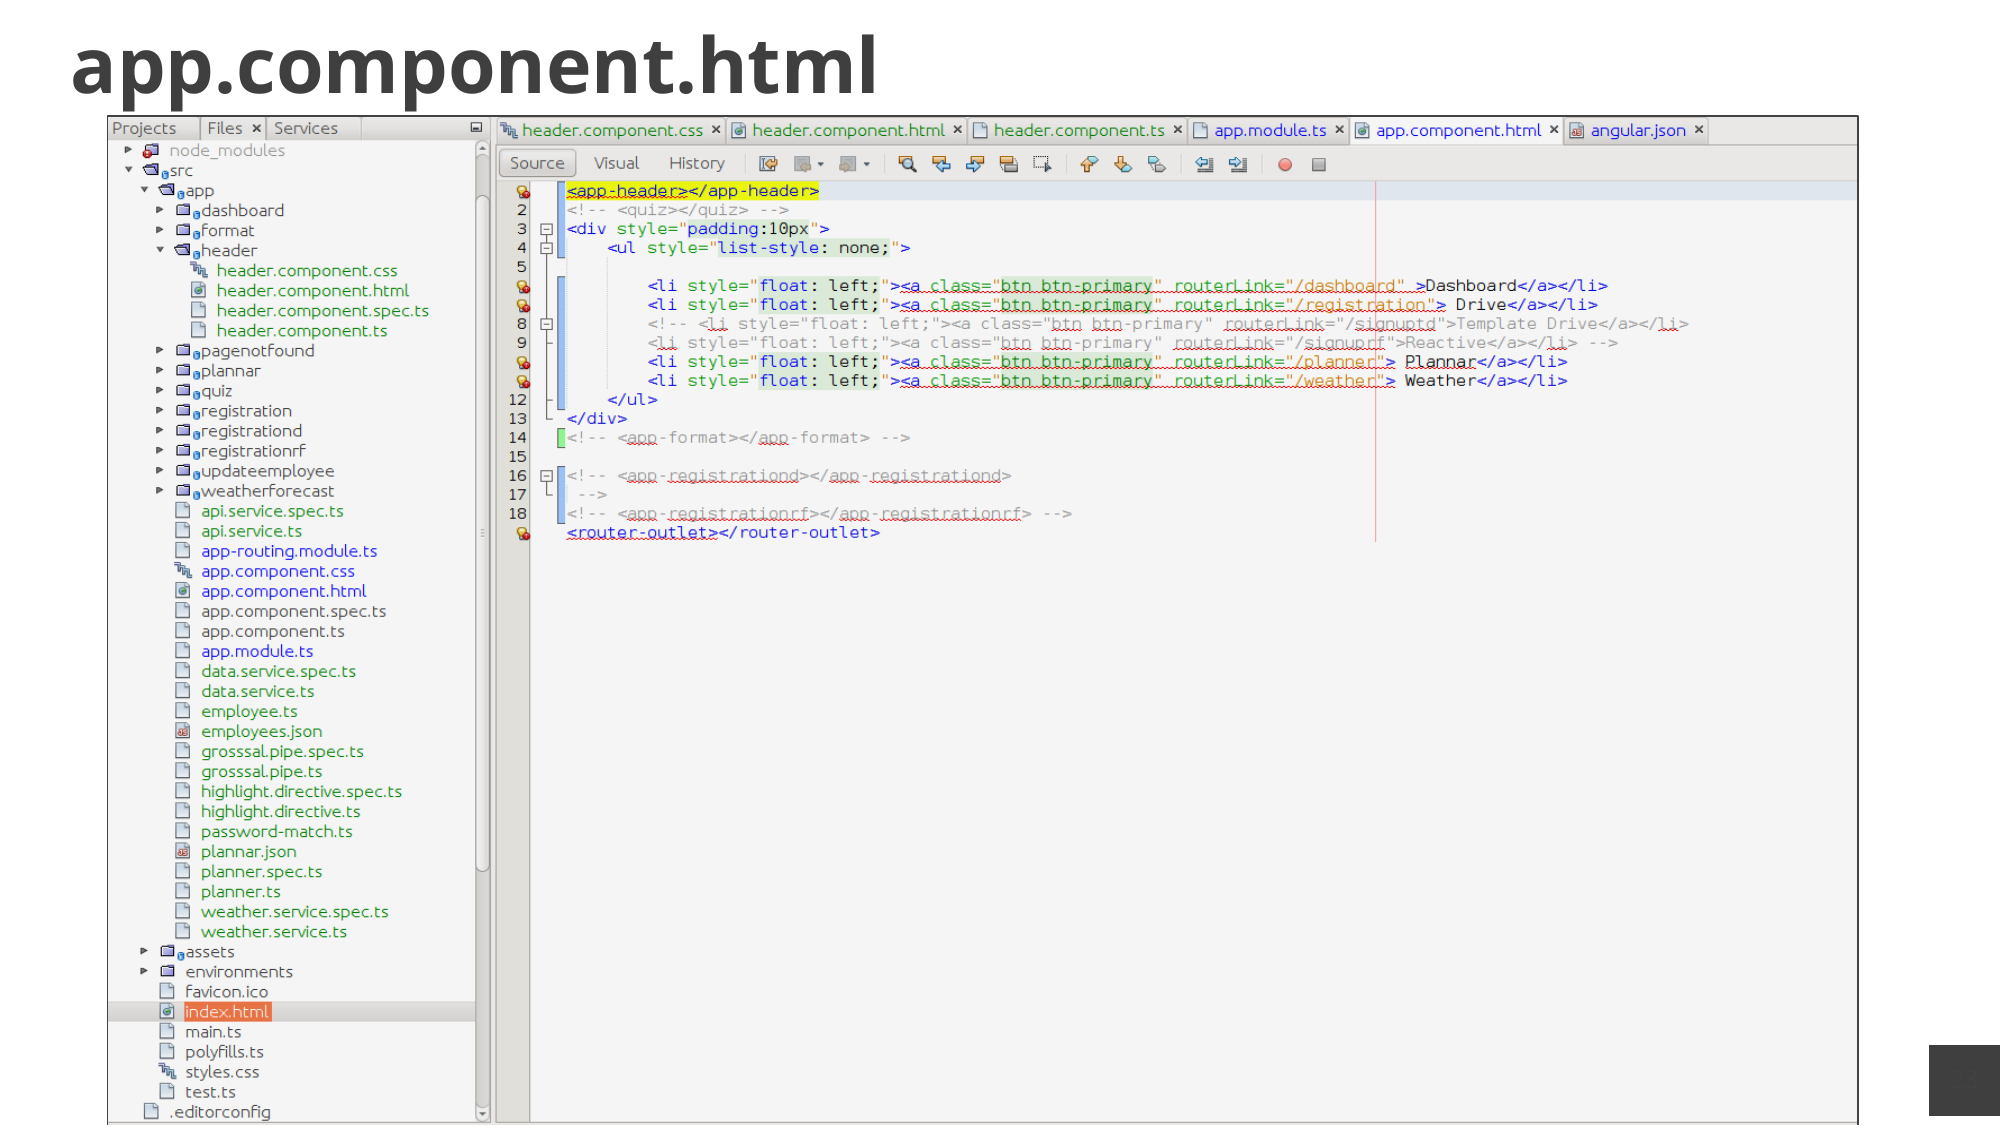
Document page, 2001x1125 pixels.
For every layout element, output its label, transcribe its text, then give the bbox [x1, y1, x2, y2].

title app.component.html [70, 33, 1930, 105]
picture [107, 116, 1858, 1125]
slide_number ‹#› [1929, 1045, 2000, 1116]
